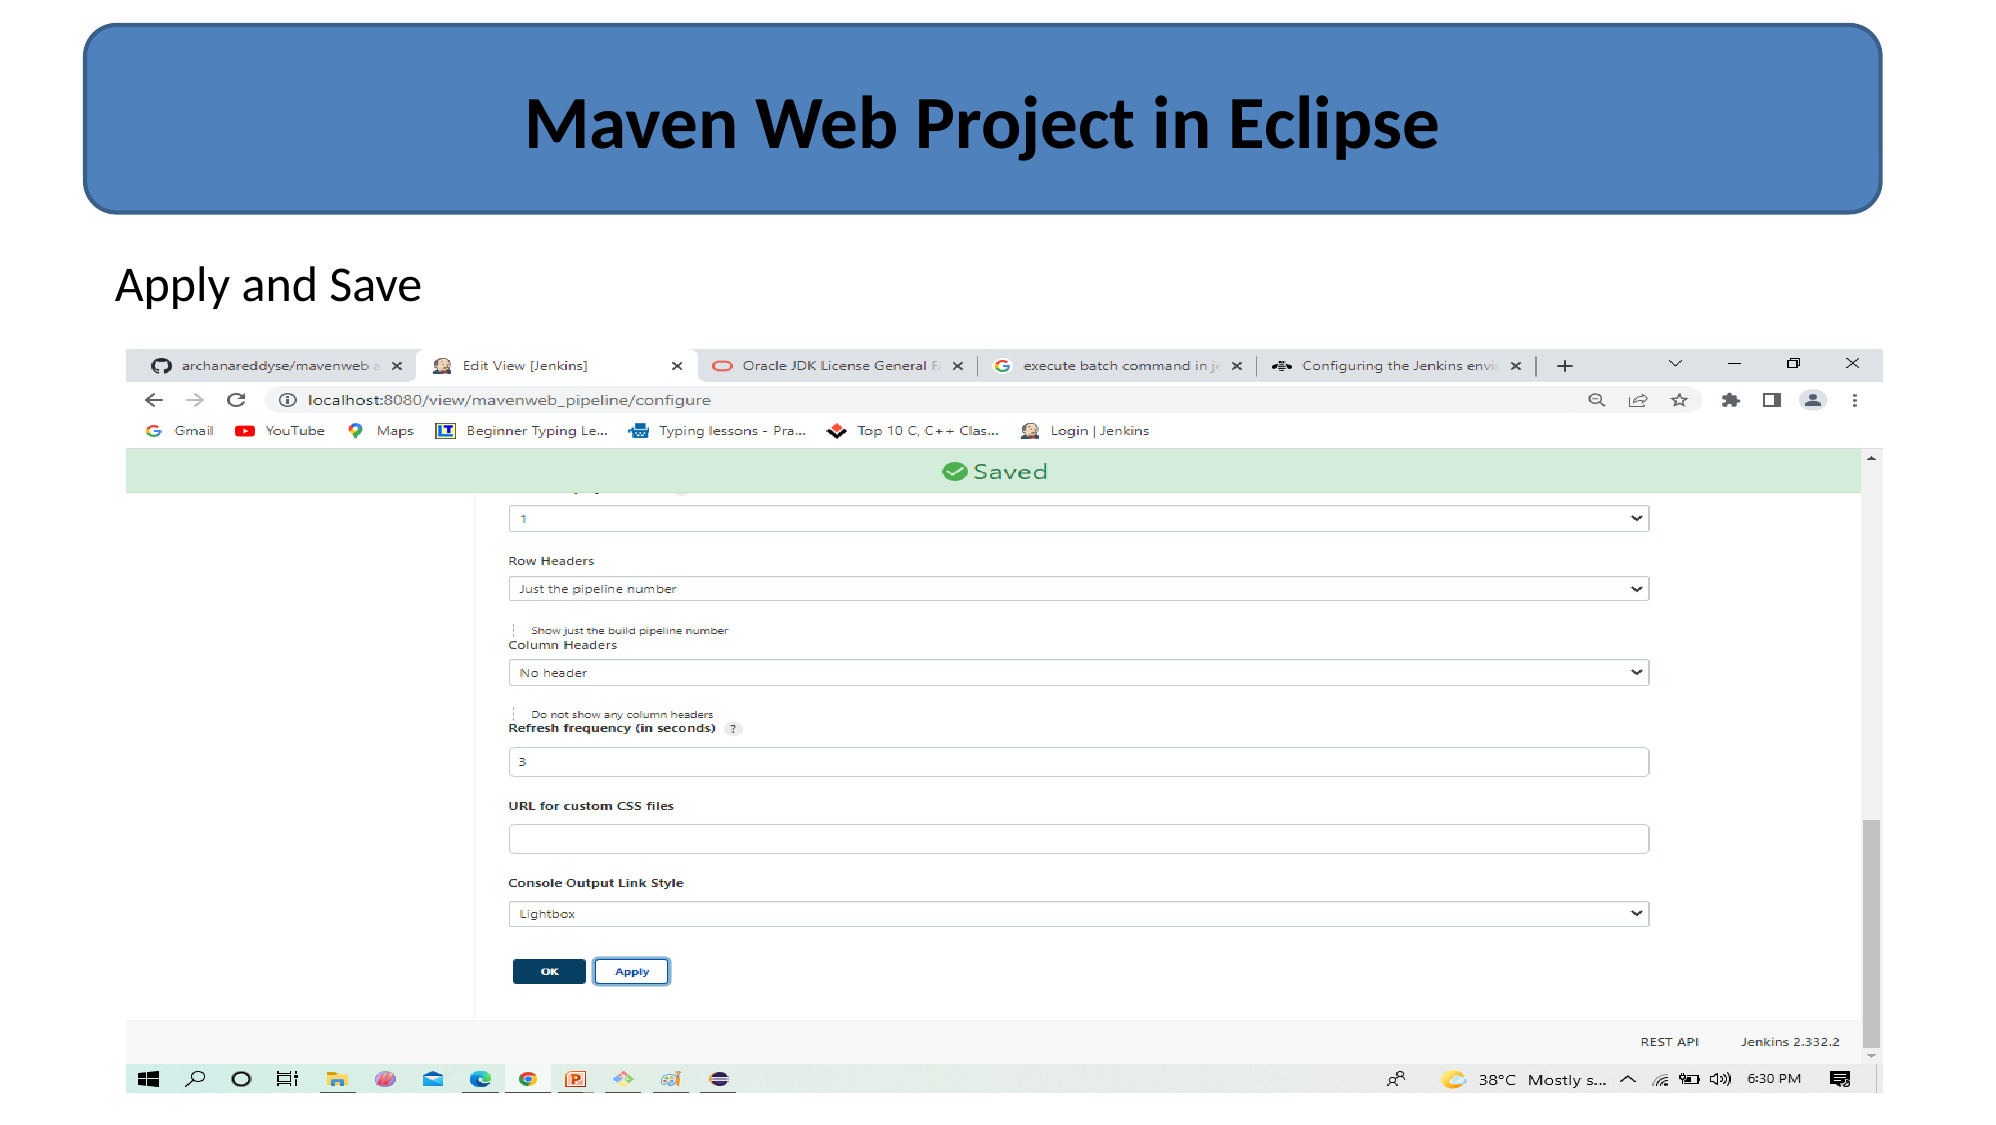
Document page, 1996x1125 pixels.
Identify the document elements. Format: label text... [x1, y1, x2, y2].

title Apply and Save [99, 237, 1896, 325]
text_box Maven Web Project in Eclipse [82, 22, 1883, 215]
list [126, 349, 1884, 1093]
